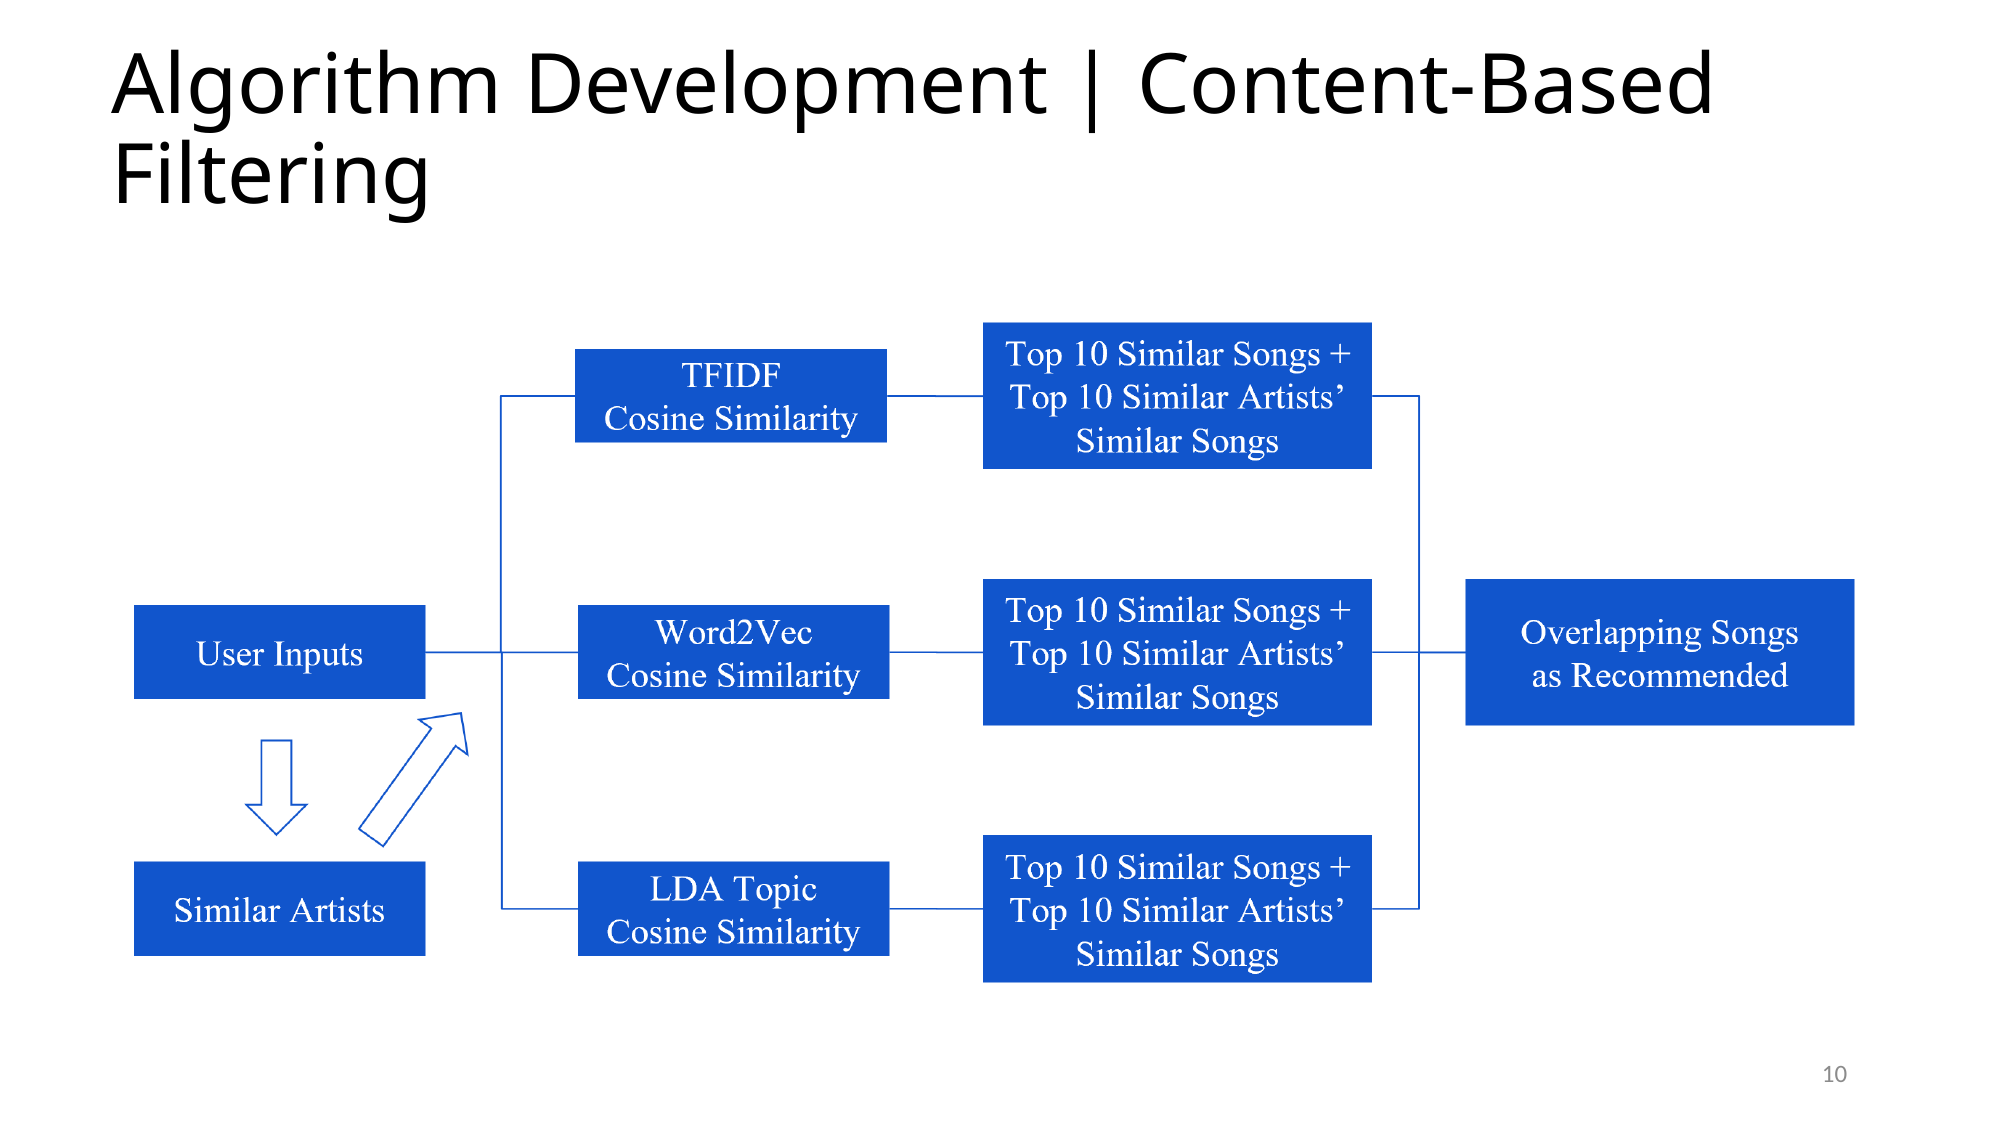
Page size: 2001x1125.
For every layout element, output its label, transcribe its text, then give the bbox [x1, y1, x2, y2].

slide_number 10 [1412, 1057, 1863, 1103]
title Algorithm Development | Content-Based Filtering [96, 23, 1822, 241]
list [96, 304, 1886, 1057]
